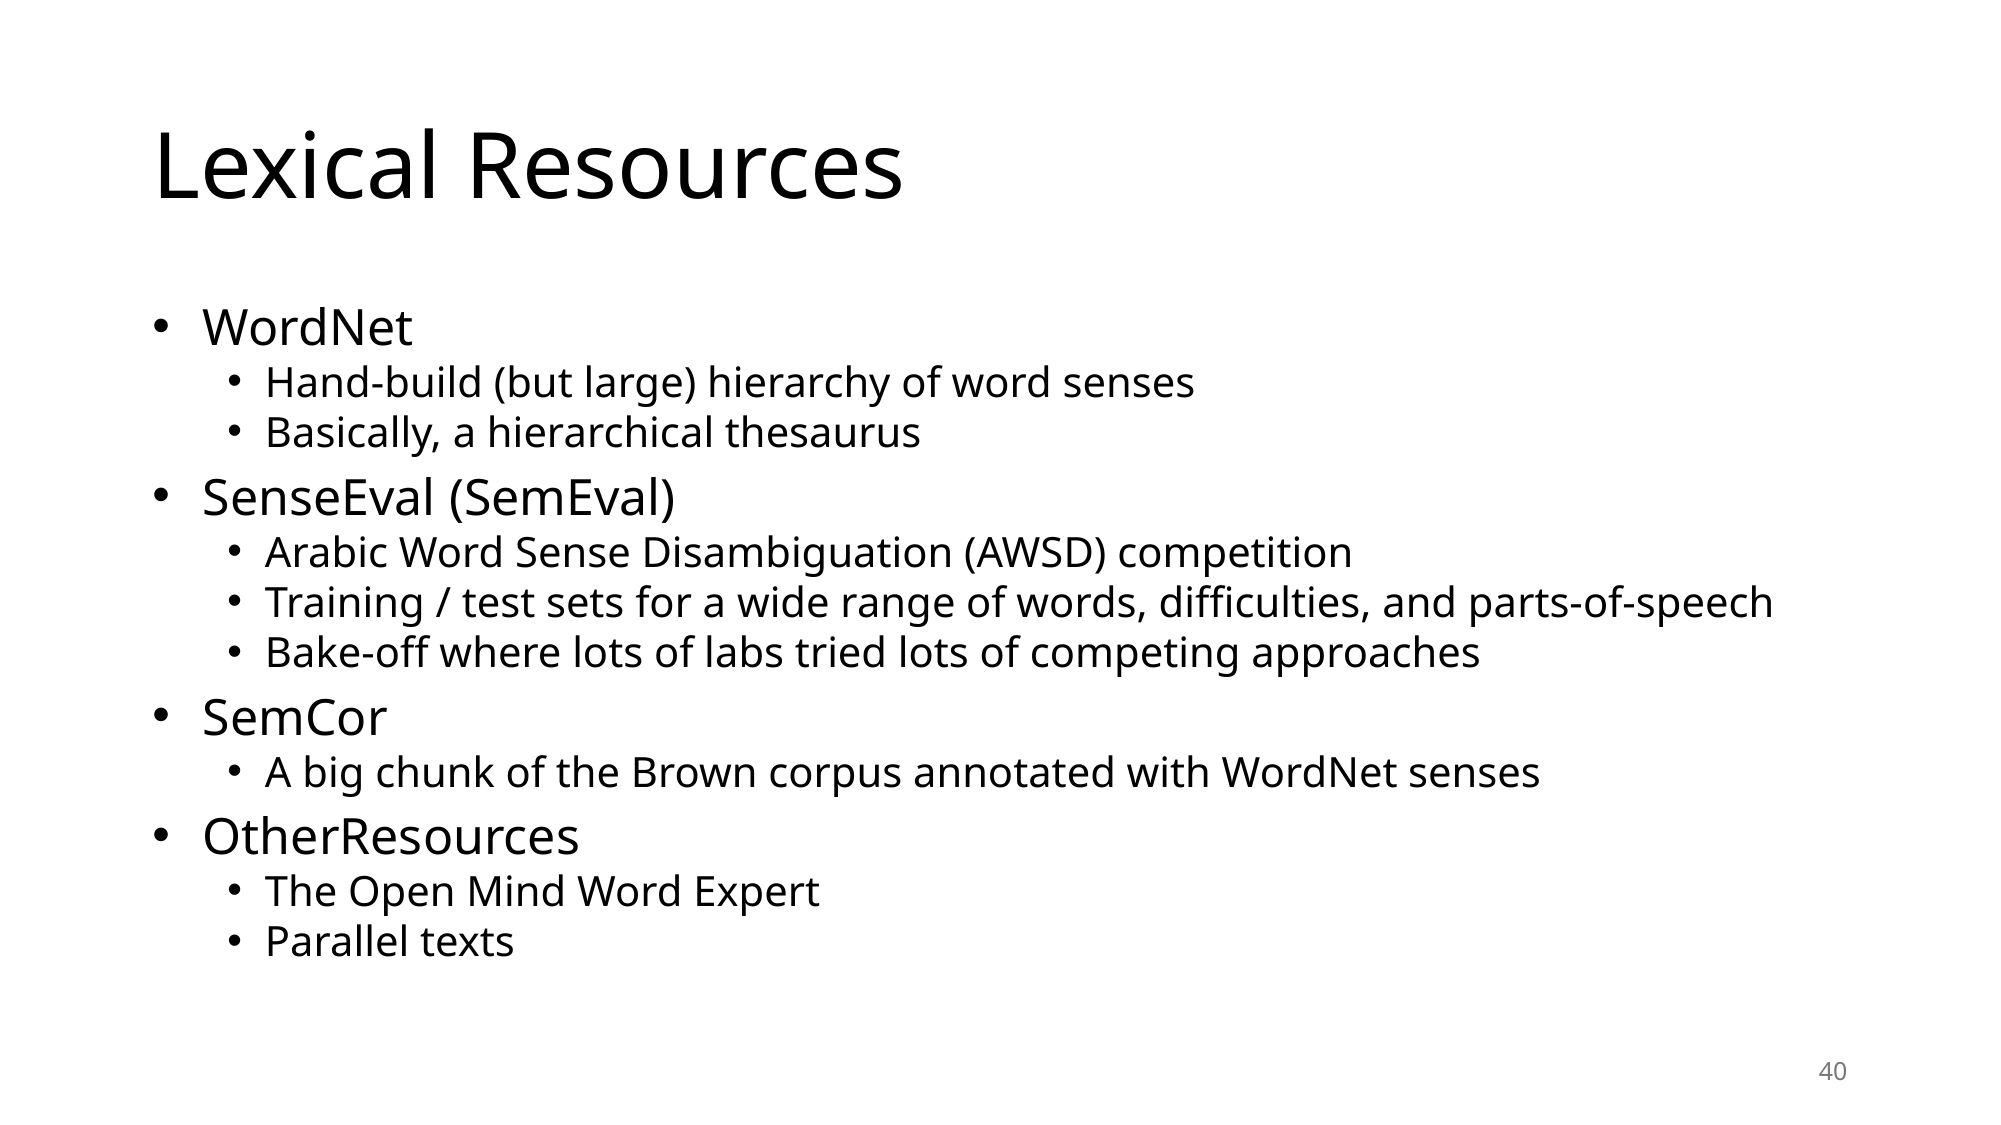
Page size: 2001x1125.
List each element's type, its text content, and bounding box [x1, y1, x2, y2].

title Lexical Resources [137, 59, 1863, 278]
slide_number 40 [1412, 1042, 1863, 1103]
list WordNet Hand-build (but large) hierarchy of word senses Basically, a hierarchical thesaurus SenseEval (SemEval) Arabic Word Sense Disambiguation (AWSD) competition Training / test sets for a wide range of words, difficulties, and parts-of-speech Bake-off where lots of labs tried lots of competing approaches SemCor A big chunk of the Brown corpus annotated with WordNet senses OtherResources The Open Mind Word Expert Parallel texts [137, 299, 1863, 1014]
